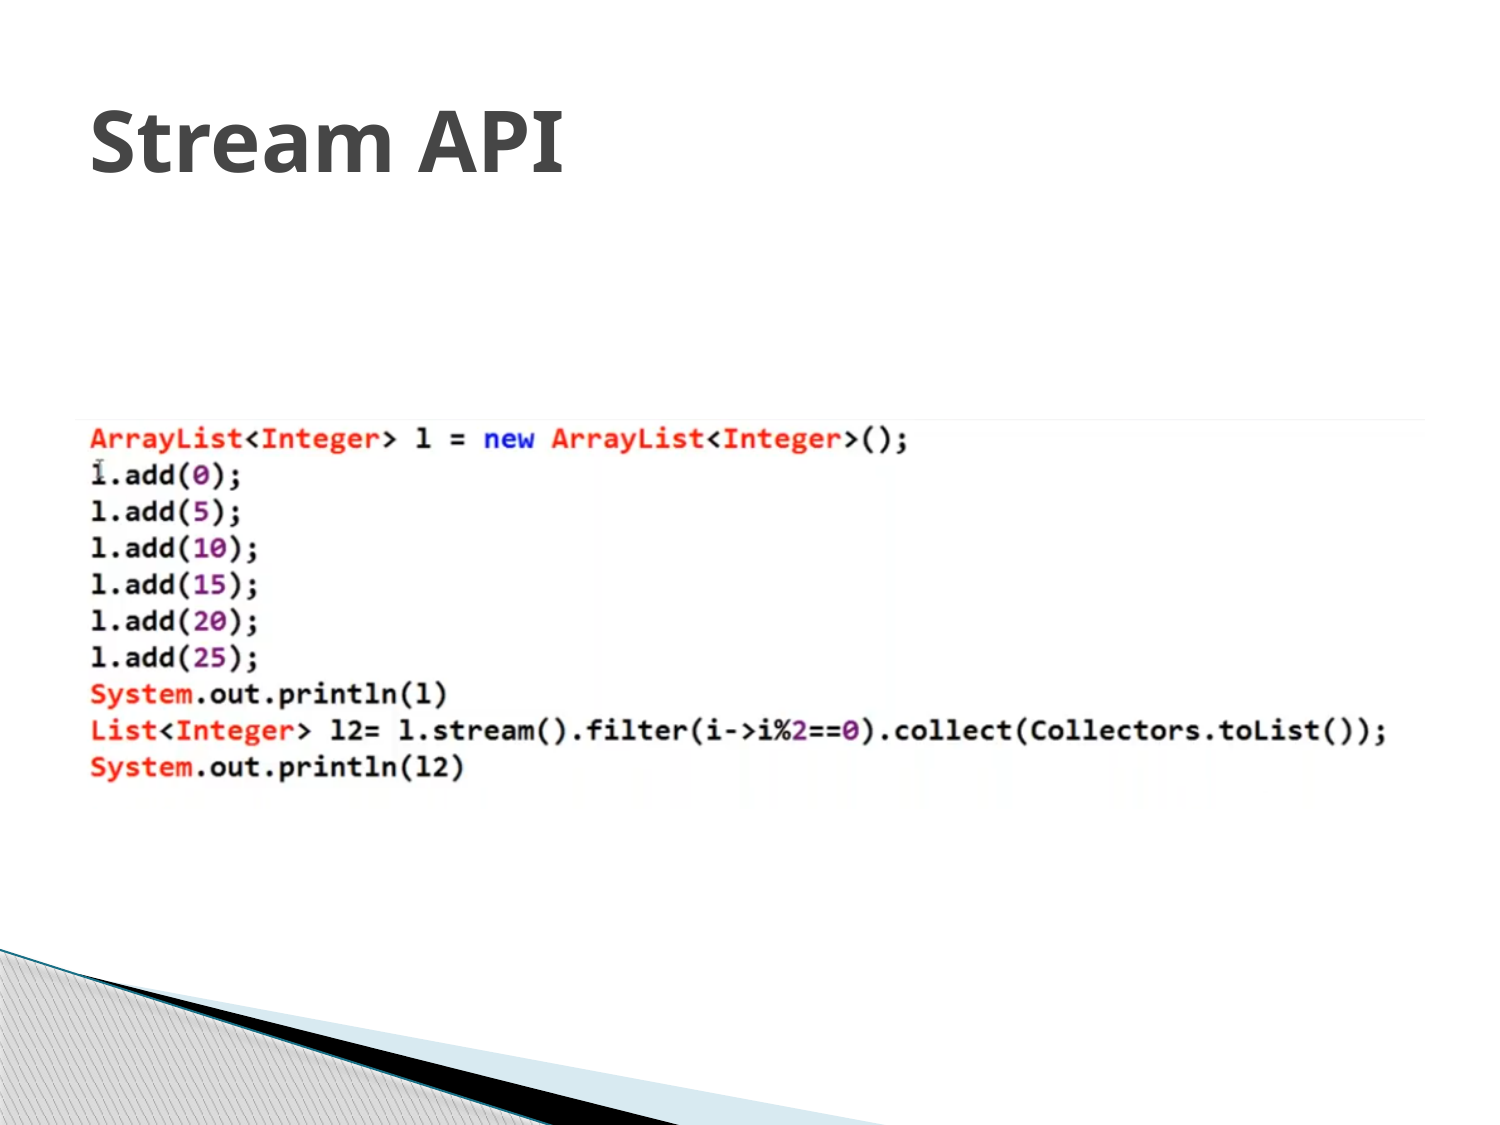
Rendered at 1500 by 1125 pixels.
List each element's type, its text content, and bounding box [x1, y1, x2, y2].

title Stream API [75, 45, 1425, 233]
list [74, 419, 1426, 810]
